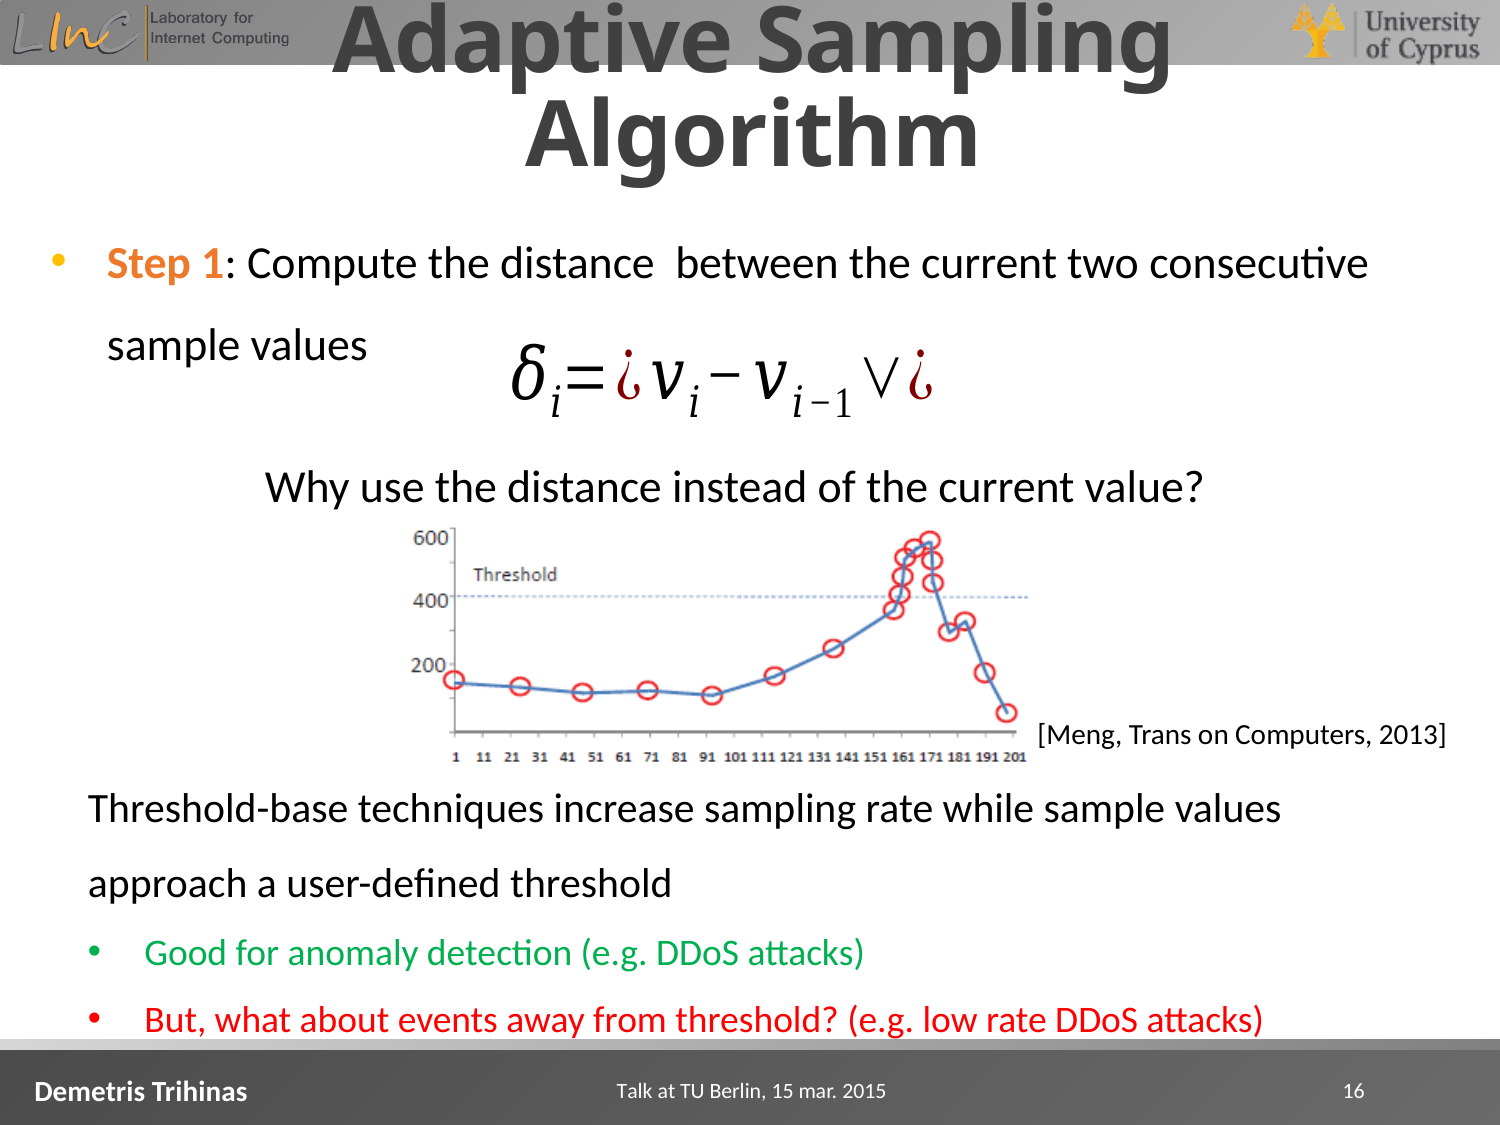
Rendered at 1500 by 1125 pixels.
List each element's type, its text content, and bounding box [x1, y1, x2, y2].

picture [13, 3, 291, 63]
picture [408, 520, 1035, 773]
slide_number 16 [1218, 1059, 1380, 1120]
picture [1285, 0, 1489, 70]
footer Talk at TU Berlin, 15 mar. 2015 [331, 1059, 1172, 1120]
text_box Threshold-base techniques increase sampling rate while sample values approach a user-defined threshold Good for anomaly detection (e.g. DDoS attacks) But, what about events away from threshold? (e.g. low rate DDoS attacks) [73, 747, 1420, 1048]
text_box Why use the distance instead of the current value? [219, 422, 1251, 520]
slide_number Demetris Trihinas [19, 1059, 324, 1120]
title Adaptive Sampling Algorithm [135, 80, 1373, 193]
text_box [Meng, Trans on Computers, 2013] [1044, 707, 1484, 758]
